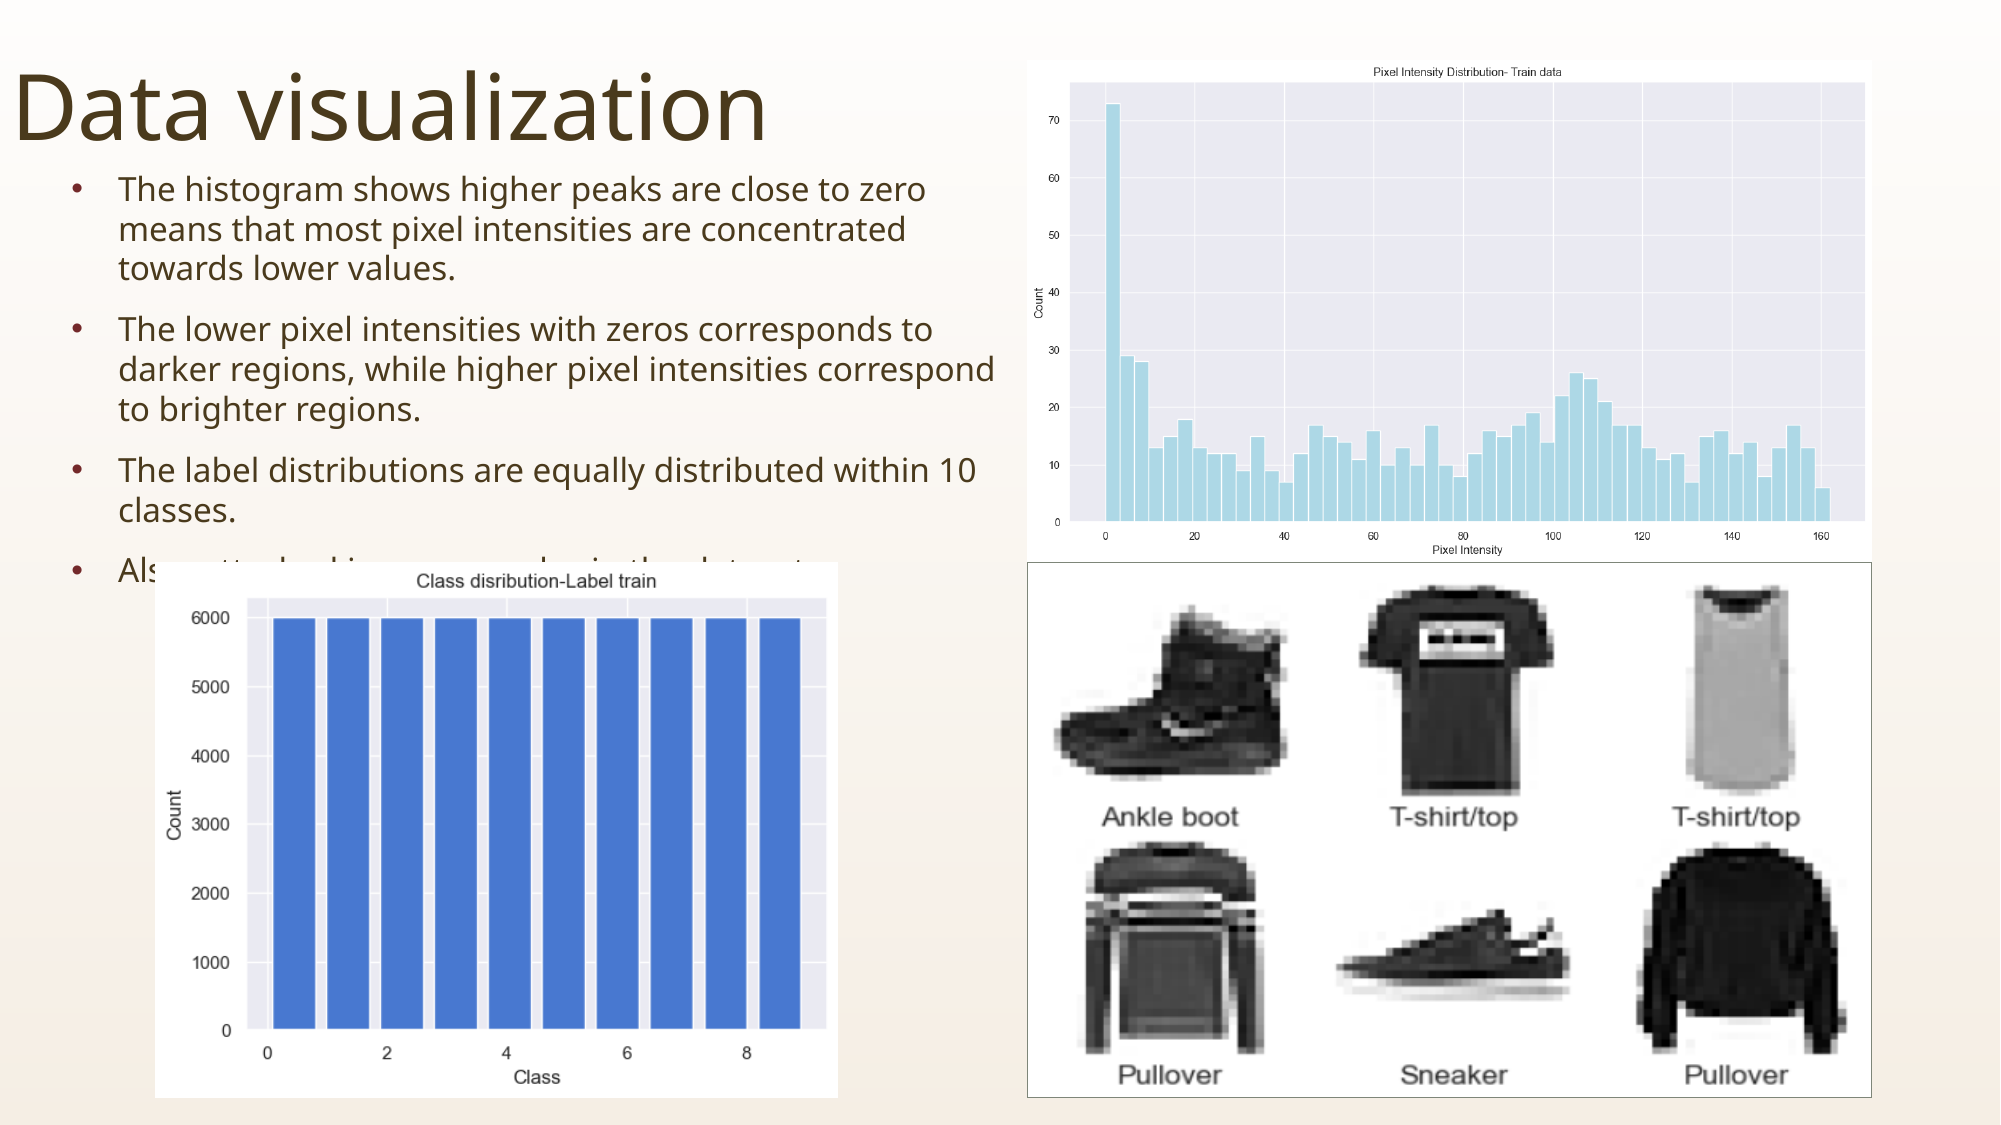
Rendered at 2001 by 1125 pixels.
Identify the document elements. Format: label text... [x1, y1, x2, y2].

picture [1027, 60, 1872, 1098]
slide_number 11 [1510, 1042, 1961, 1103]
title Data visualization [0, 32, 865, 190]
list The histogram shows higher peaks are close to zero means that most pixel intensities are concentrated towards lower values. The lower pixel intensities with zeros corresponds to darker regions, while higher pixel intensities correspond to brighter regions. The label distributions are equally distributed within 10 classes. Also, attached image samples in the dataset. [56, 160, 1016, 524]
picture [155, 562, 839, 1098]
